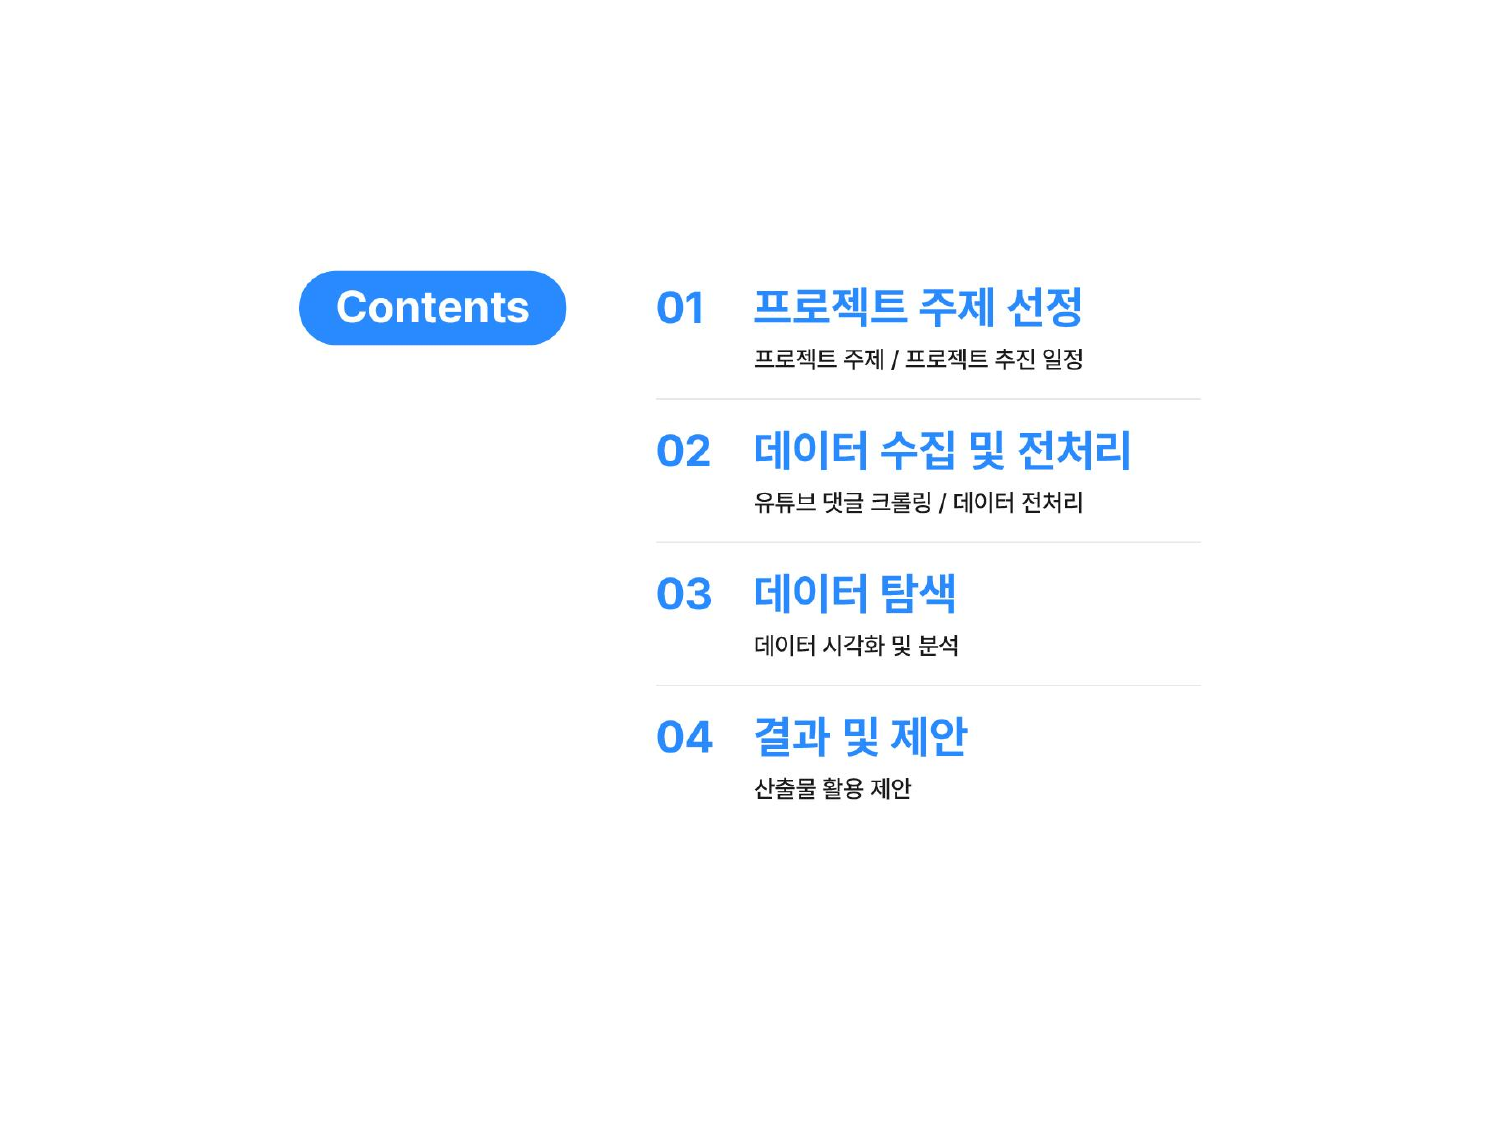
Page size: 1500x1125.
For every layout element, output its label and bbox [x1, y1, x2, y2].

picture [24, 24, 1476, 1051]
